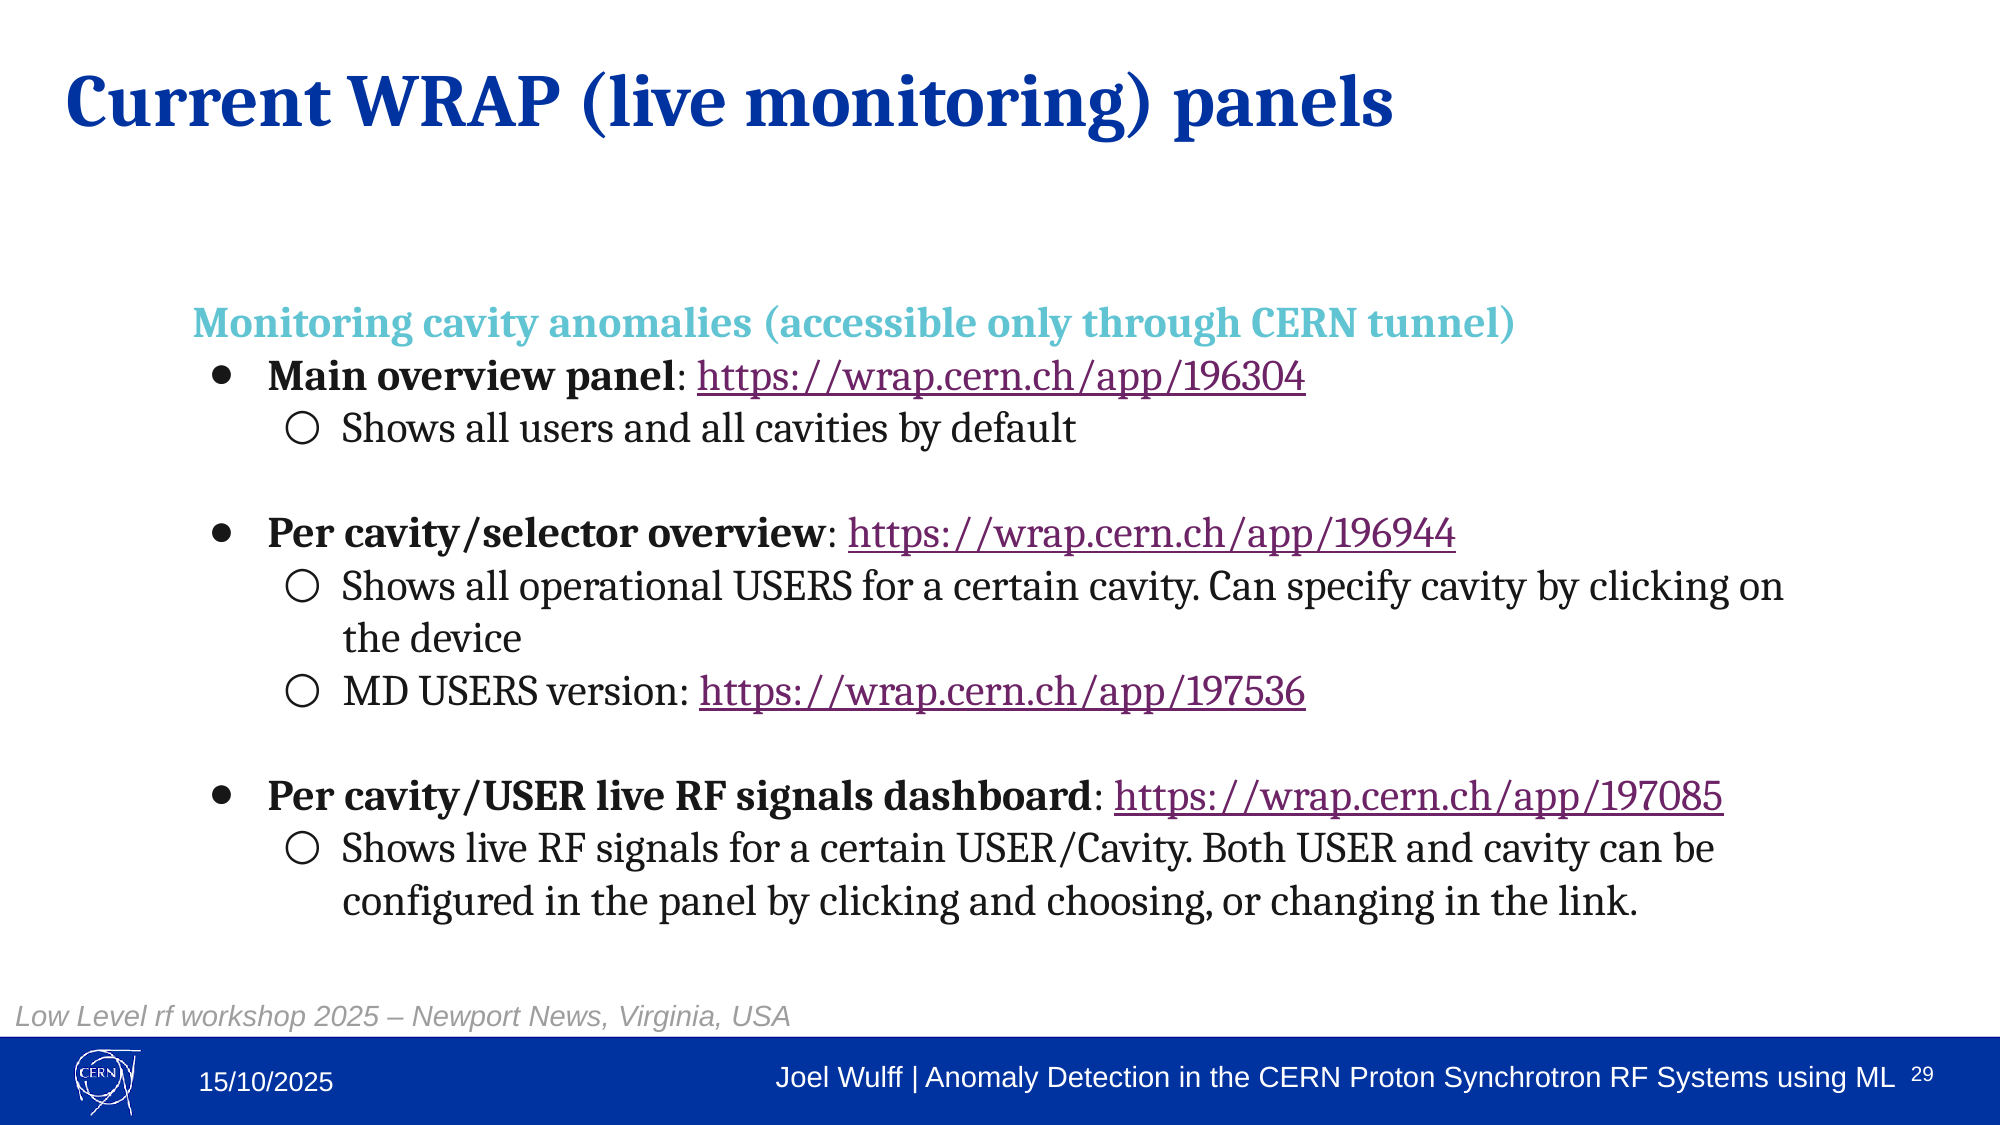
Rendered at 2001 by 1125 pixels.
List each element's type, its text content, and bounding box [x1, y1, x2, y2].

title Current WRAP (live monitoring) panels [66, 61, 1910, 237]
text_box Monitoring cavity anomalies (accessible only through CERN tunnel) Main overview panel: https://wrap.cern.ch/app/196304 Shows all users and all cavities by default Per cavity/selector overview: https://wrap.cern.ch/app/196944 Shows all operational USERS for a certain cavity. Can specify cavity by clicking on the device MD USERS version: https://wrap.cern.ch/app/197536 Per cavity/USER live RF signals dashboard: https://wrap.cern.ch/app/197085 Shows live RF signals for a certain USER/Cavity. Both USER and cavity can be configured in the panel by clicking and choosing, or changing in the link. [177, 279, 1823, 939]
picture [0, 1036, 2000, 1125]
slide_number 29 [1822, 1042, 1934, 1103]
